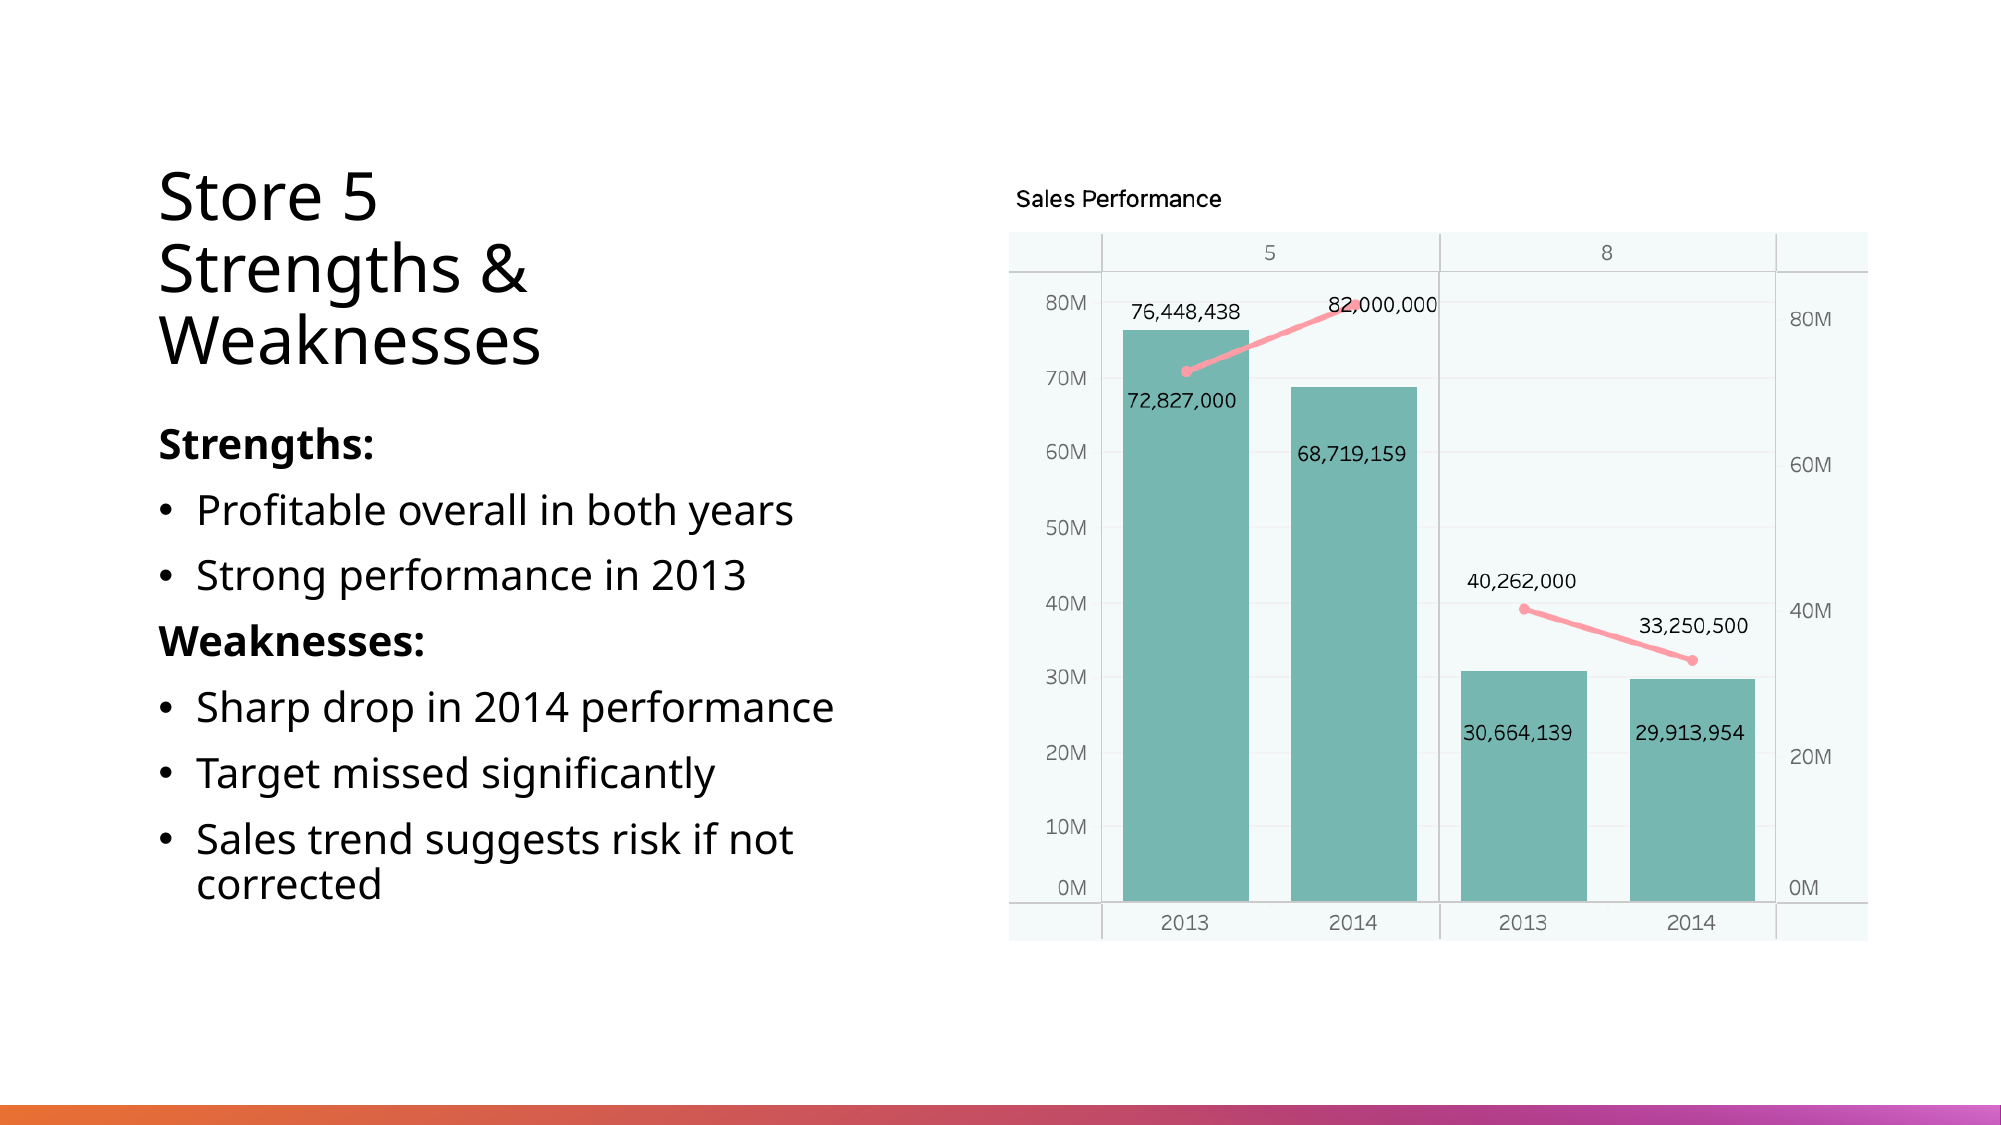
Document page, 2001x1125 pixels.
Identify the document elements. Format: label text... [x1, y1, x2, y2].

title Store 5 Strengths & Weaknesses [143, 121, 898, 387]
picture [999, 168, 1873, 944]
list Strengths: Profitable overall in both years Strong performance in 2013 Weaknesses: Sharp drop in 2014 performance Target missed significantly Sales trend suggests risk if not corrected [143, 415, 898, 982]
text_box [0, 1104, 2000, 1125]
